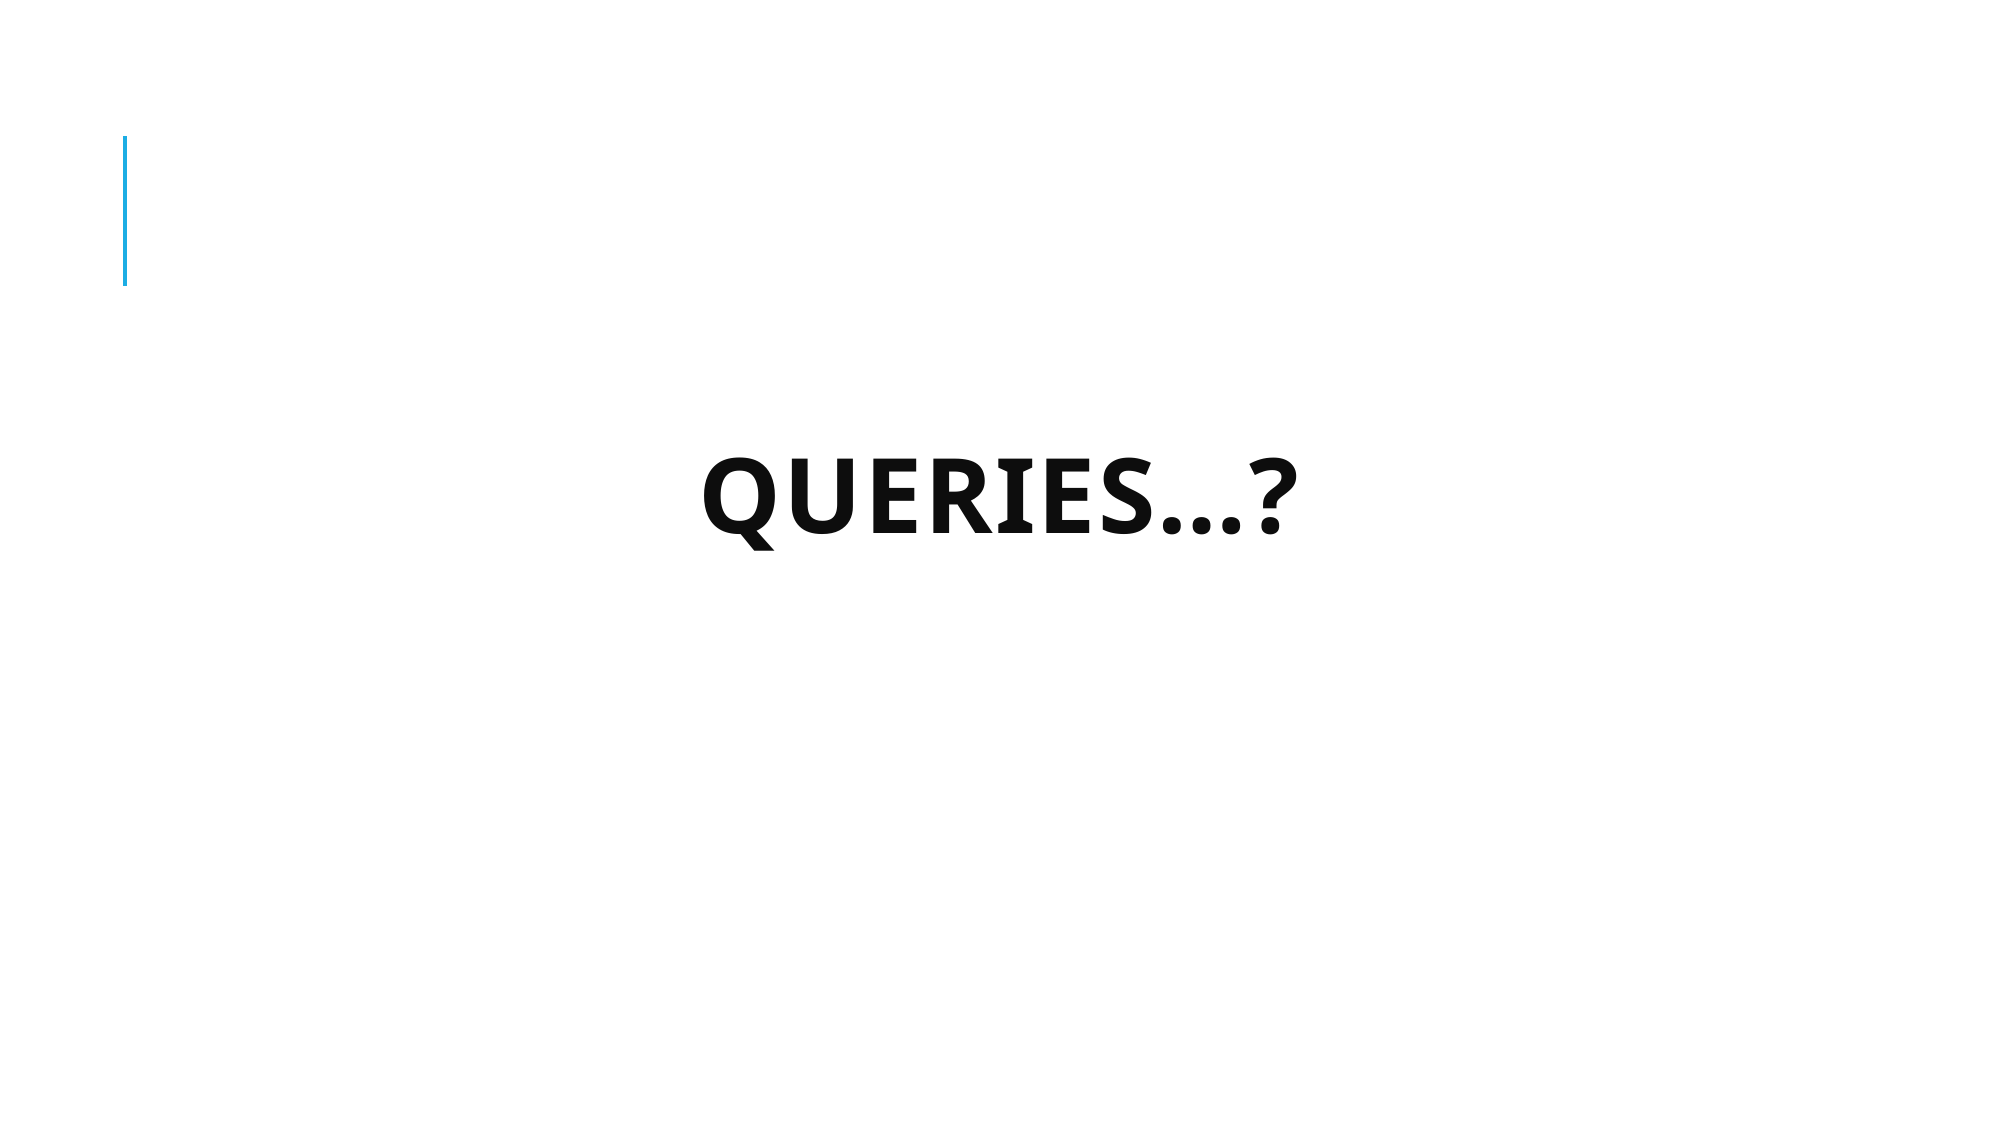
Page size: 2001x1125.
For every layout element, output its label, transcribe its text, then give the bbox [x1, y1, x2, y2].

title Queries…? [170, 394, 1828, 612]
